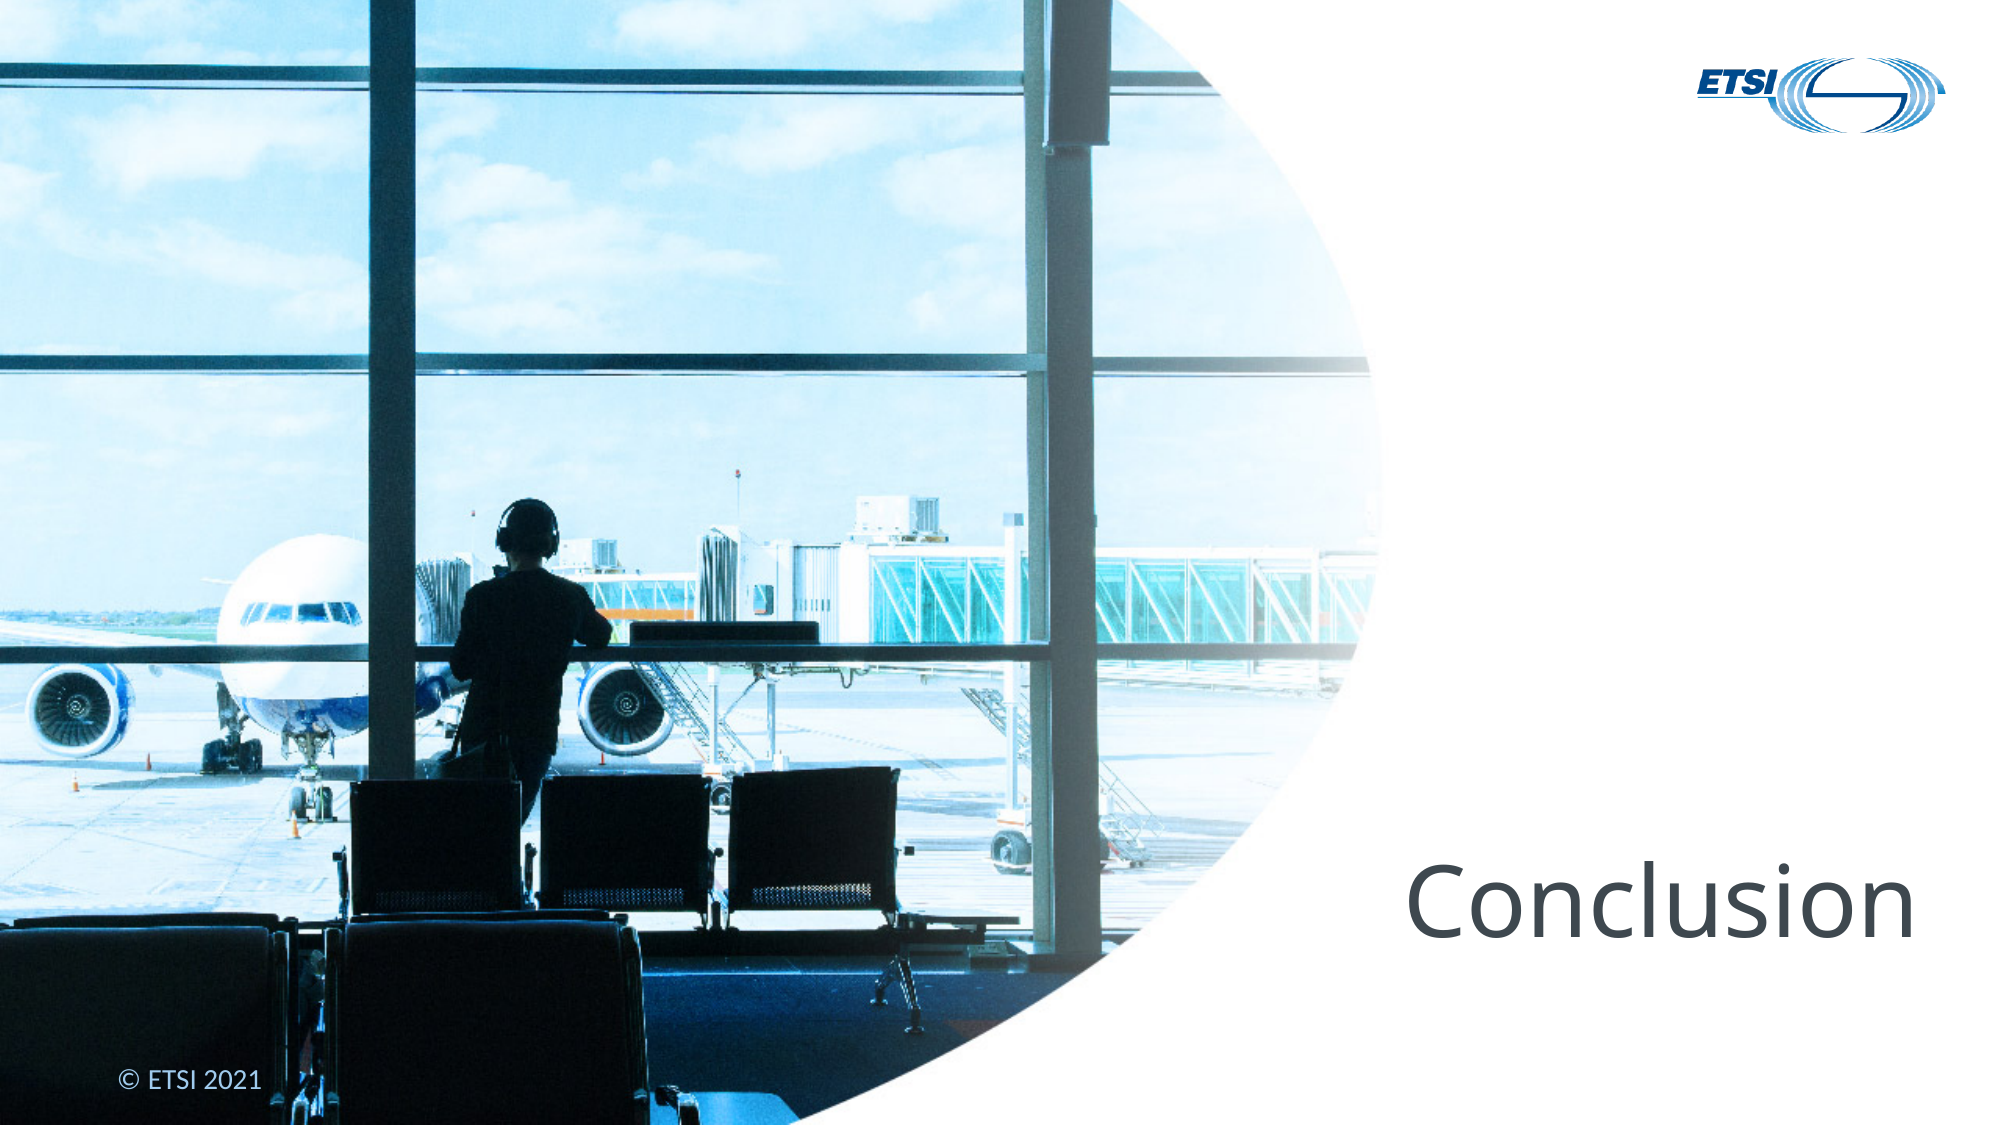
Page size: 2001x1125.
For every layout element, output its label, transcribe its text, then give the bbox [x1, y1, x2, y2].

picture [0, 0, 2001, 1125]
title Conclusion [1366, 849, 1957, 968]
